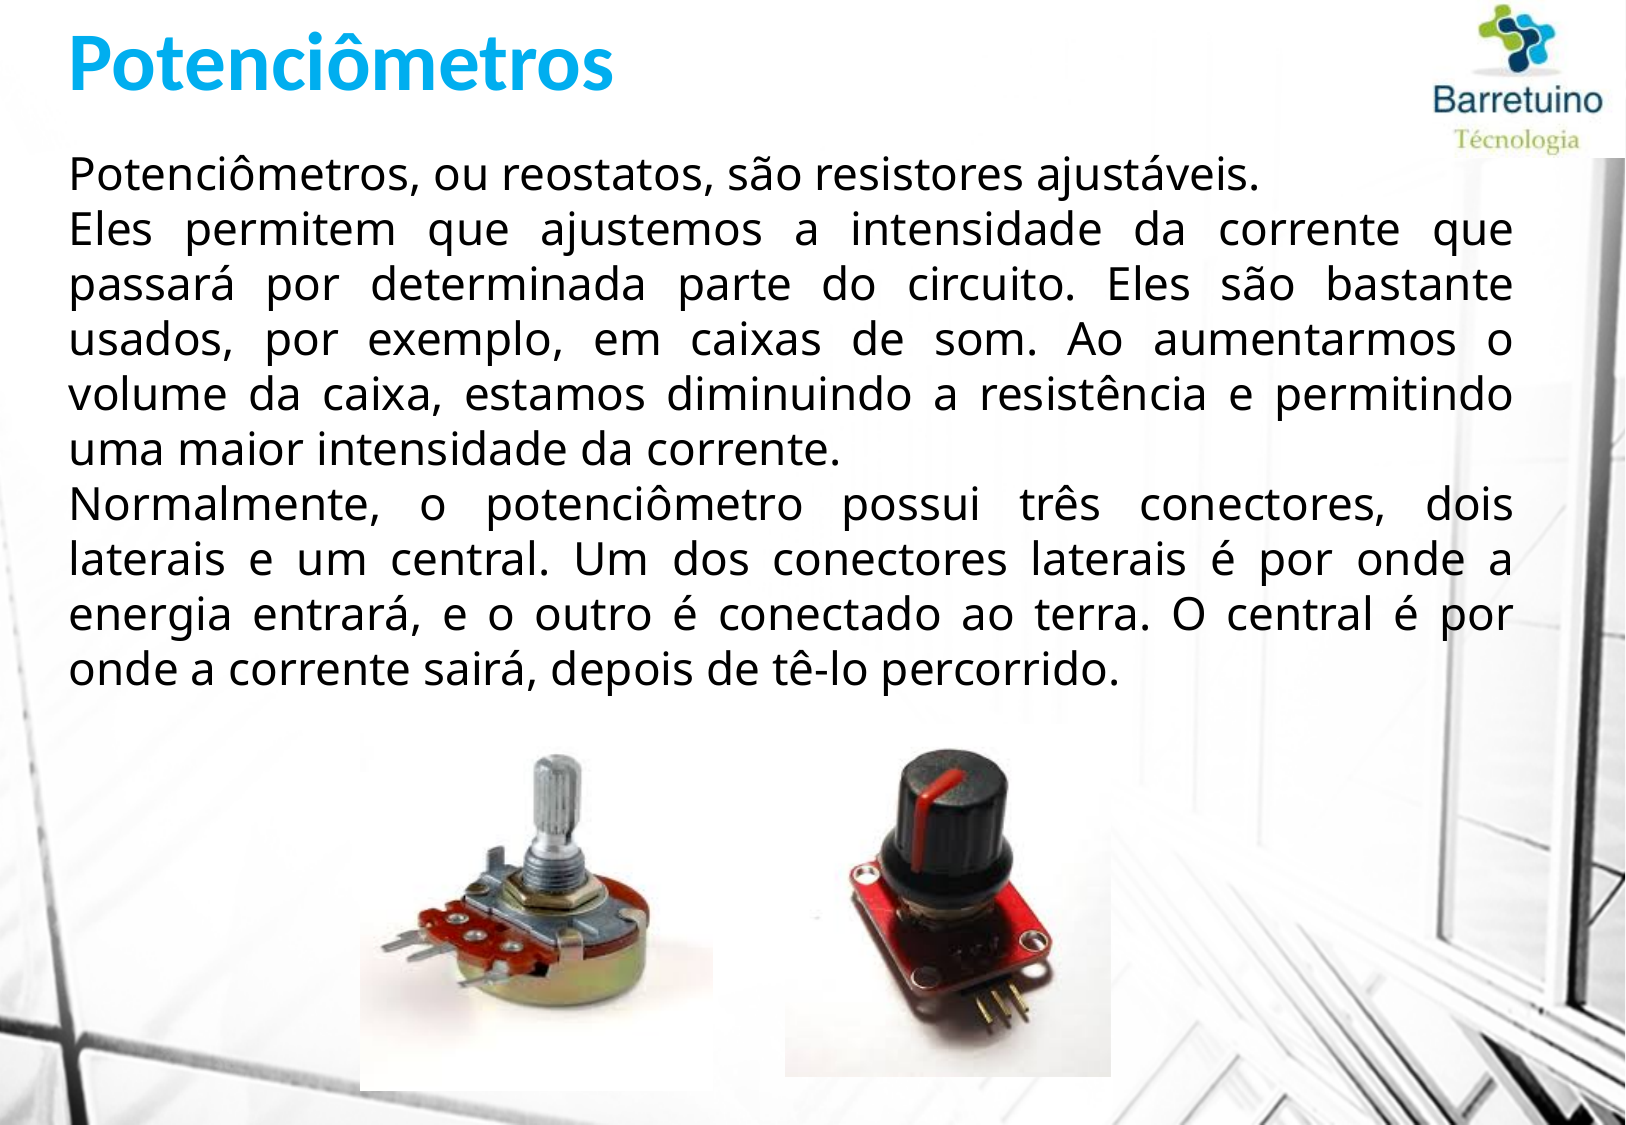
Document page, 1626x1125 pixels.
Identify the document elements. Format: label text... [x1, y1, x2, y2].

text_box Potenciômetros, ou reostatos, são resistores ajustáveis. Eles permitem que ajustemos a intensidade da corrente que passará por determinada parte do circuito. Eles são bastante usados, por exemplo, em caixas de som. Ao aumentarmos o volume da caixa, estamos diminuindo a resistência e permitindo uma maior intensidade da corrente. Normalmente, o potenciômetro possui três conectores, dois laterais e um central. Um dos conectores laterais é por onde a energia entrará, e o outro é conectado ao terra. O central é por onde a corrente sairá, depois de tê-lo percorrido. [54, 137, 1531, 702]
picture [0, 0, 1626, 1125]
text_box Potenciômetros [54, 0, 794, 115]
